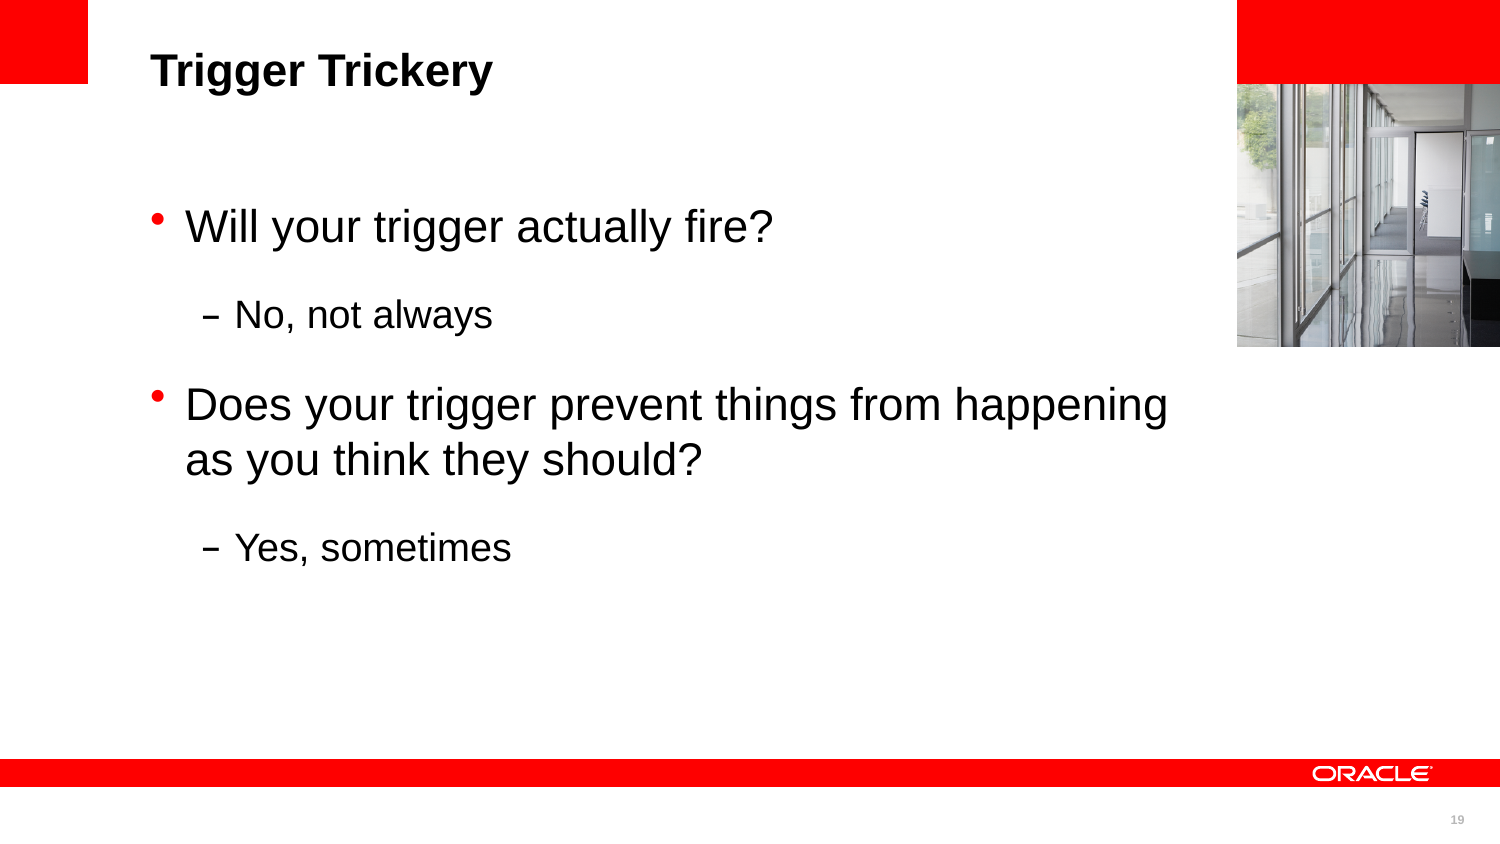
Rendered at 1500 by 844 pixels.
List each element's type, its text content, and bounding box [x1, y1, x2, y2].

title Trigger Trickery [150, 40, 1232, 147]
picture [0, 759, 1500, 787]
picture [0, 0, 88, 84]
list Will your trigger actually fire? No, not always Does your trigger prevent things from happening as you think they should? Yes, sometimes [150, 196, 1196, 731]
picture [1237, 0, 1500, 348]
